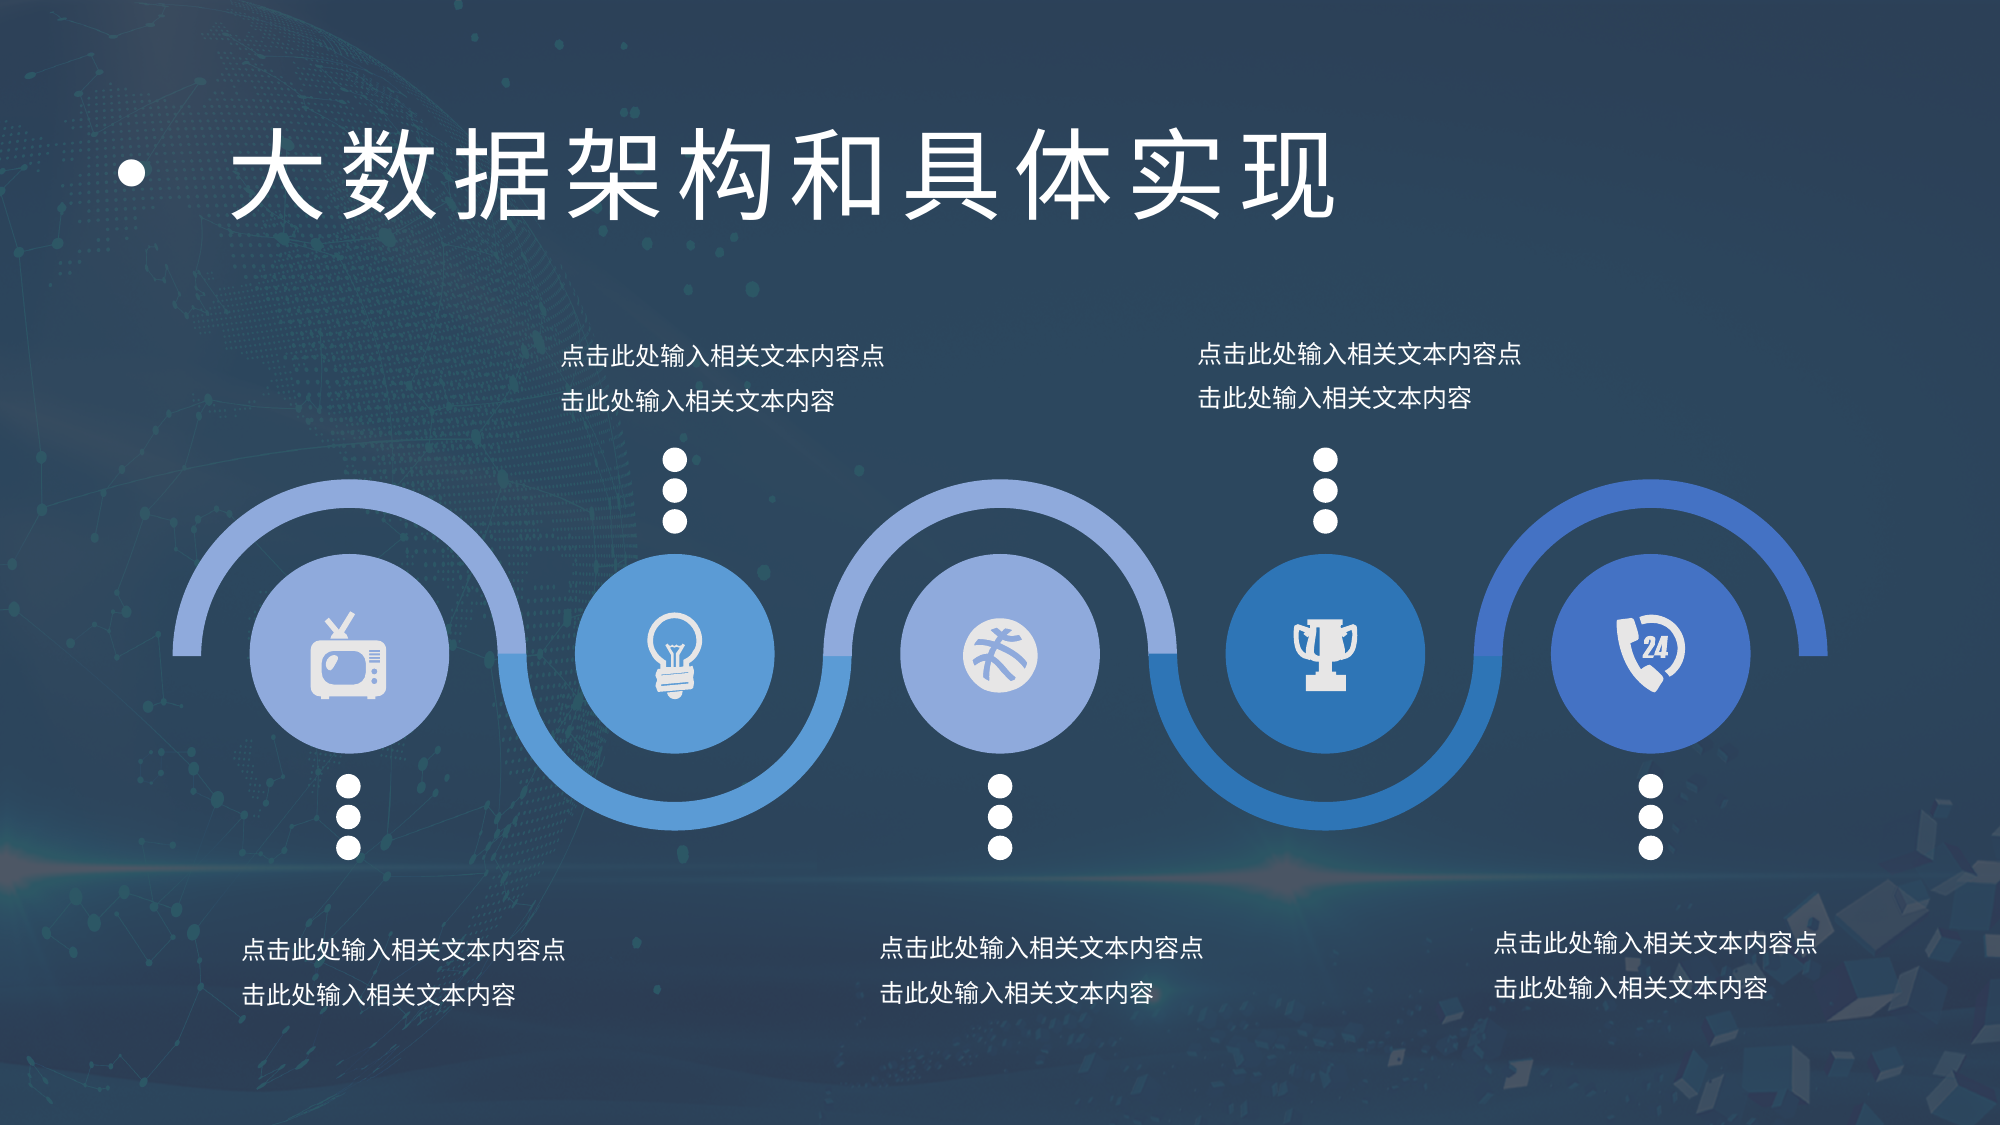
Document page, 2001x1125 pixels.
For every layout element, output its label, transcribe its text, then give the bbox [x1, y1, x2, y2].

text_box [172, 477, 1828, 833]
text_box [900, 553, 1100, 754]
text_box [1550, 553, 1751, 754]
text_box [987, 773, 1013, 861]
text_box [336, 773, 361, 861]
text_box 点击此处输入相关文本内容点击此处输入相关文本内容 [864, 909, 1233, 1015]
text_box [574, 553, 775, 754]
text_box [249, 553, 450, 754]
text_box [662, 447, 688, 534]
text_box 大数据架构和具体实现 [114, 112, 1705, 233]
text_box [1313, 447, 1338, 534]
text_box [1225, 553, 1426, 754]
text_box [1638, 773, 1664, 861]
text_box 点击此处输入相关文本内容点击此处输入相关文本内容 [227, 912, 595, 1017]
text_box 点击此处输入相关文本内容点击此处输入相关文本内容 [1183, 315, 1551, 421]
text_box 点击此处输入相关文本内容点击此处输入相关文本内容 [545, 318, 914, 423]
text_box 点击此处输入相关文本内容点击此处输入相关文本内容 [1479, 905, 1847, 1010]
